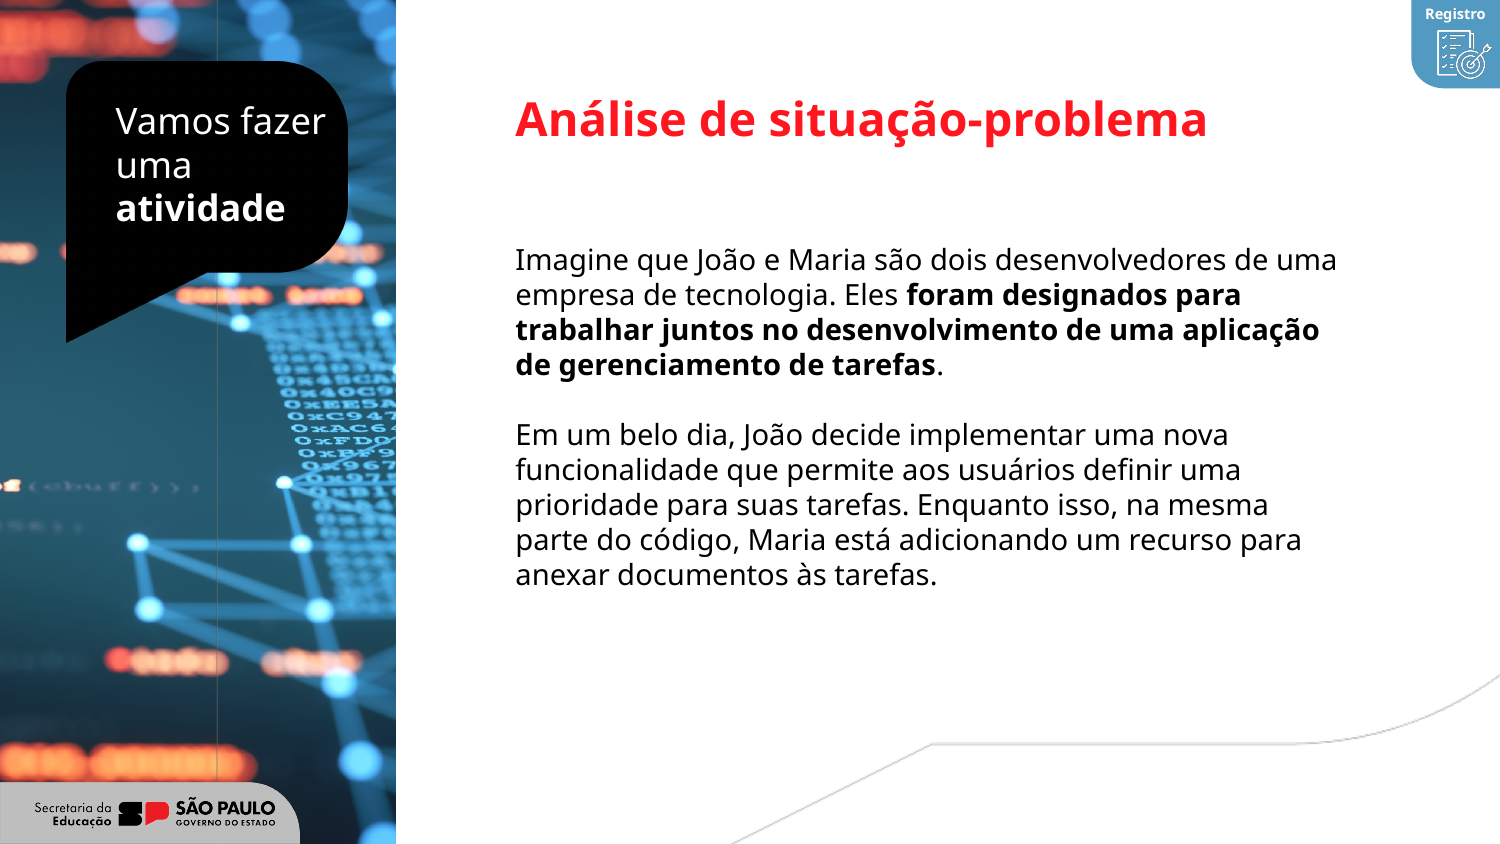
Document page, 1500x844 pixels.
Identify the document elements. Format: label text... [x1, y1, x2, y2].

list Análise de situação-problema [507, 85, 1286, 204]
list Imagine que João e Maria são dois desenvolvedores de uma empresa de tecnologia. Eles foram designados para trabalhar juntos no desenvolvimento de uma aplicação de gerenciamento de tarefas. Em um belo dia, João decide implementar uma nova funcionalidade que permite aos usuários definir uma prioridade para suas tarefas. Enquanto isso, na mesma parte do código, Maria está adicionando um recurso para anexar documentos às tarefas. [507, 237, 1356, 610]
text_box Registro [1411, 0, 1500, 25]
picture [0, 0, 1500, 844]
picture [1437, 29, 1492, 79]
text_box [1411, 25, 1500, 89]
